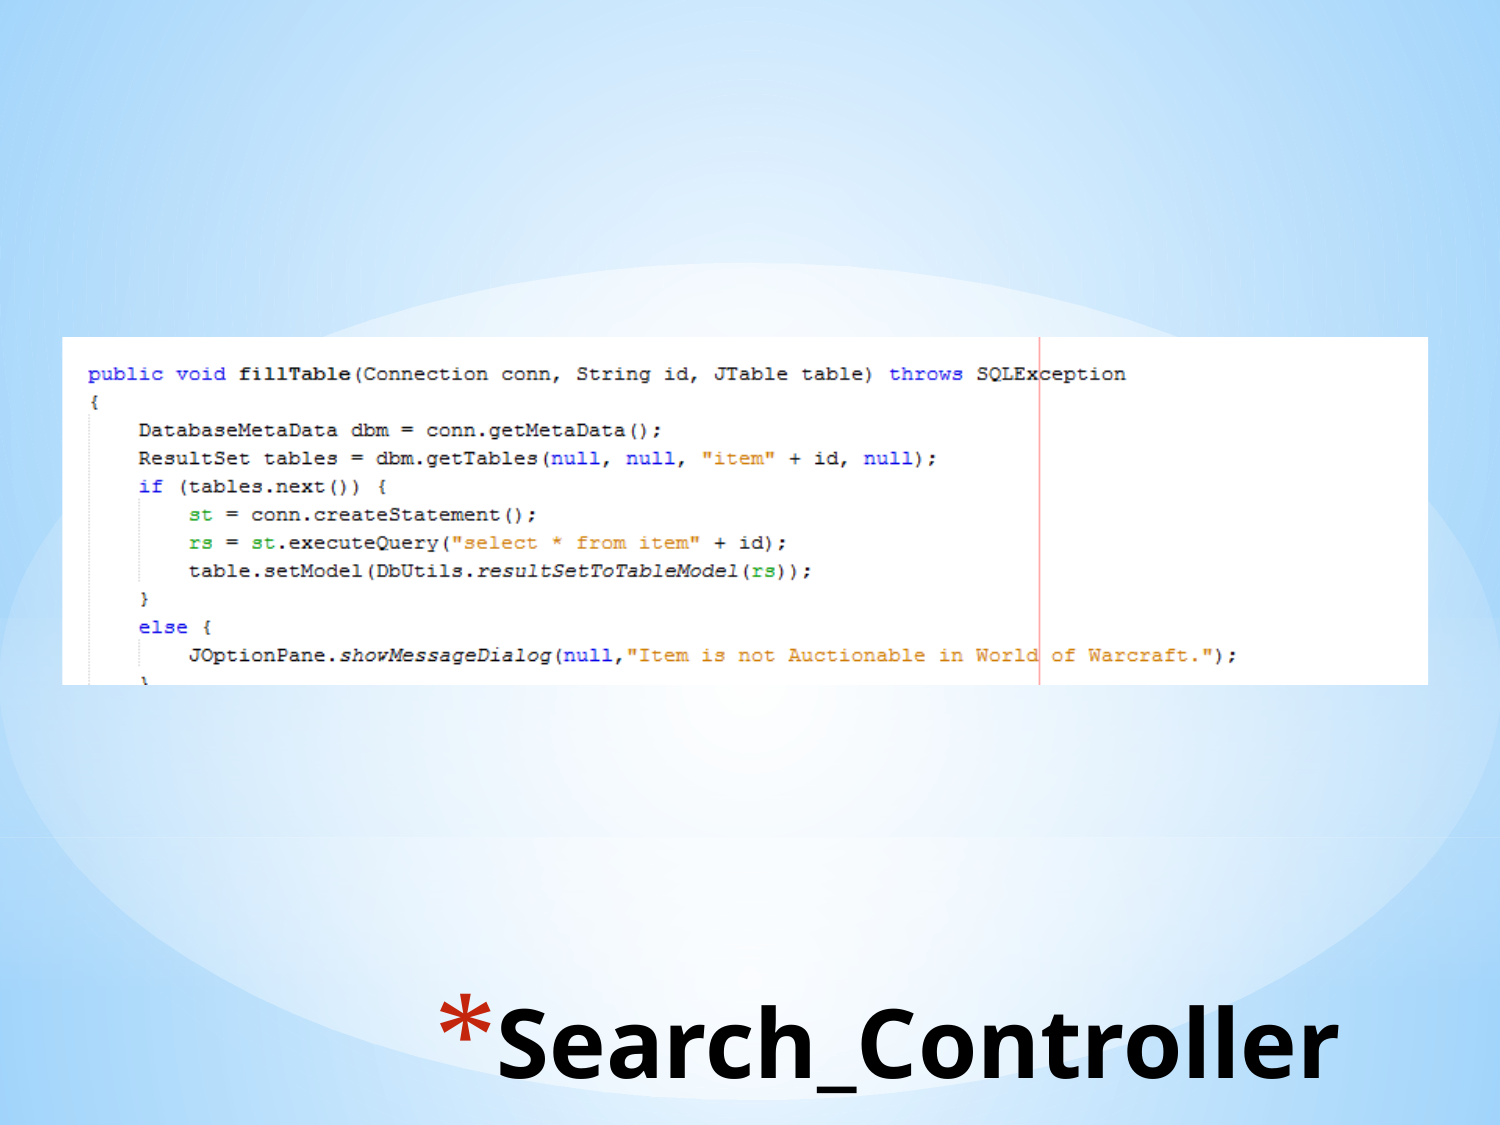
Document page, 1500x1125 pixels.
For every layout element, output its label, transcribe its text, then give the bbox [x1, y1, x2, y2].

title Search_Controller [287, 975, 1356, 1125]
picture [62, 337, 1429, 688]
